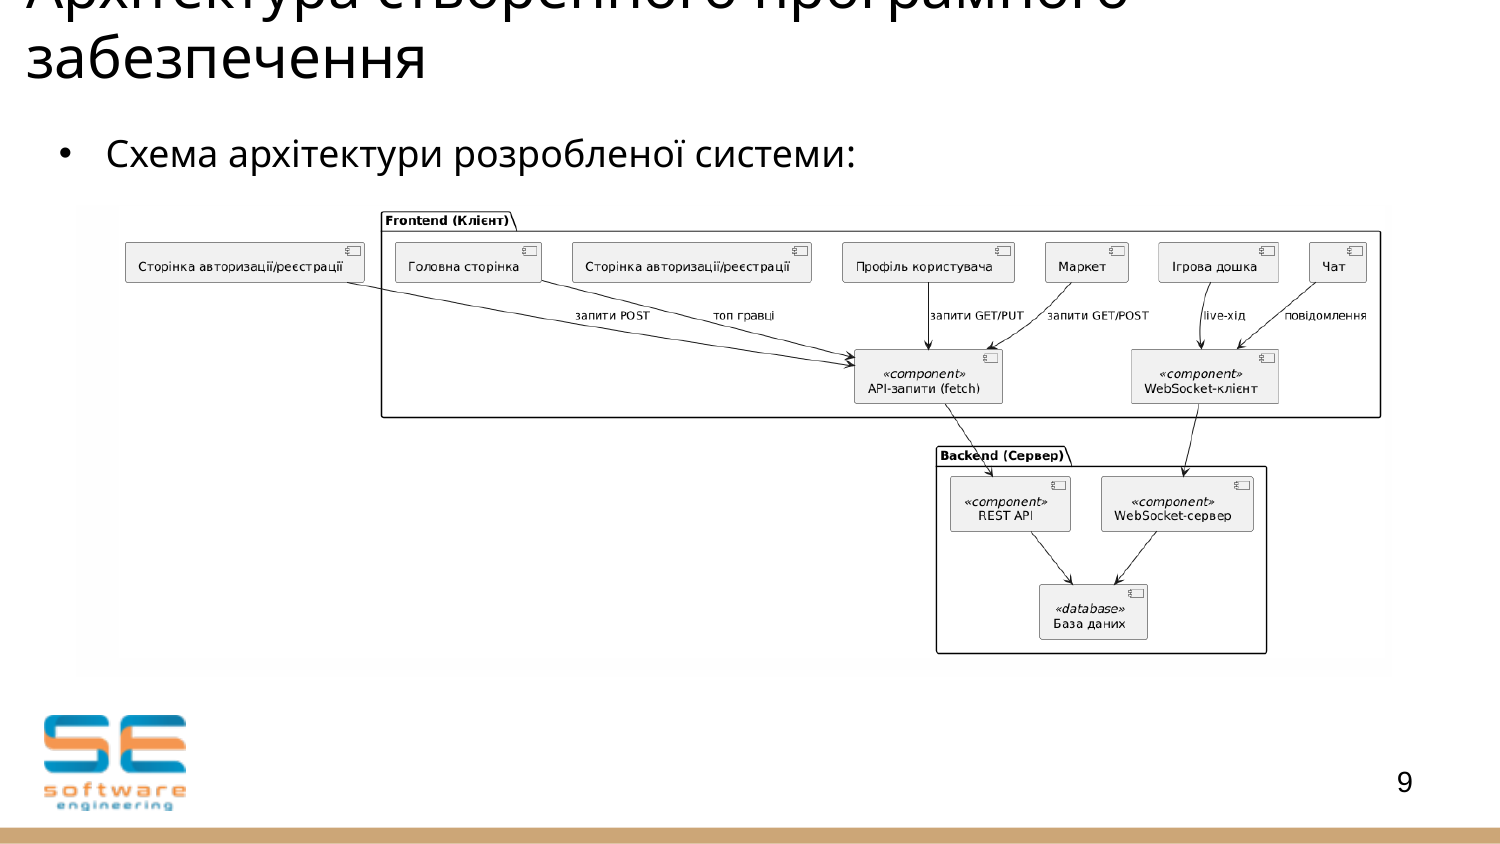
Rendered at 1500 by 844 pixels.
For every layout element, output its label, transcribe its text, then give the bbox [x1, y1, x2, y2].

picture [76, 205, 1392, 678]
text_box Схема архітектури розробленої системи: [44, 122, 898, 228]
title Архітектура створенного програмного забезпечення [11, 10, 1470, 106]
picture [43, 714, 186, 811]
text_box 9 [1382, 755, 1500, 806]
